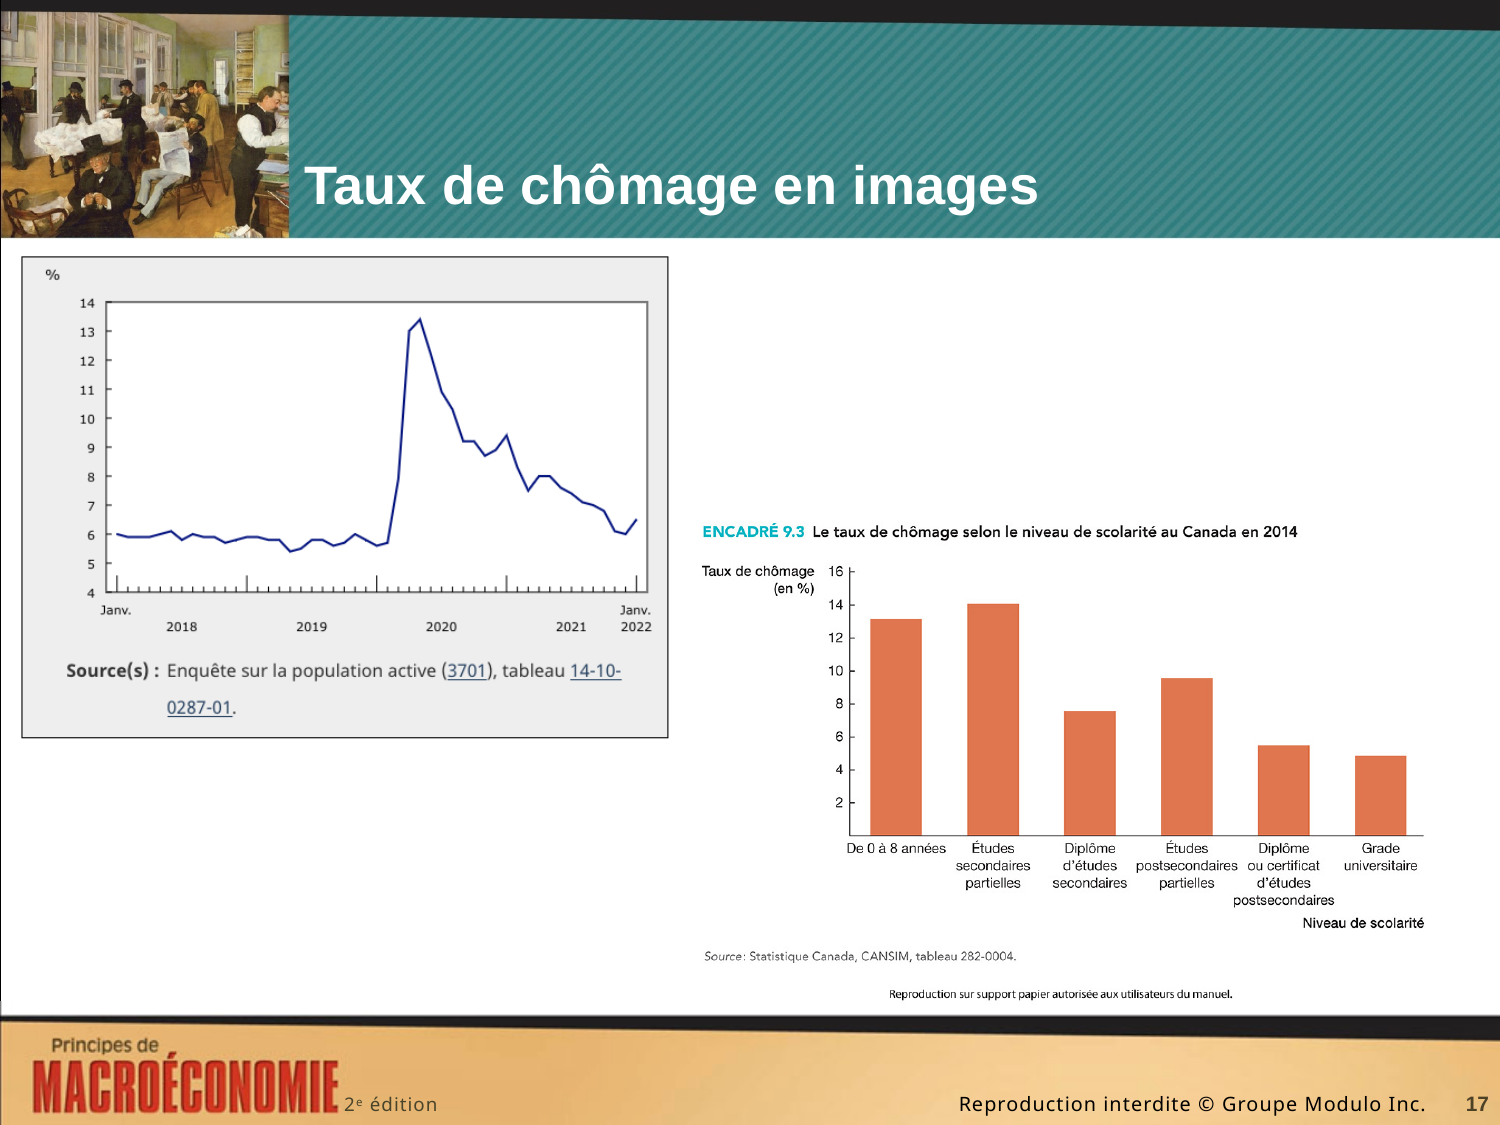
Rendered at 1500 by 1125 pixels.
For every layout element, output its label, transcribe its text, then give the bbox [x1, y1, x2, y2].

picture [1412, 1102, 1417, 1110]
picture [0, 0, 1500, 1125]
slide_number 17 [1417, 1070, 1489, 1125]
title Taux de chômage en images [304, 32, 1431, 223]
